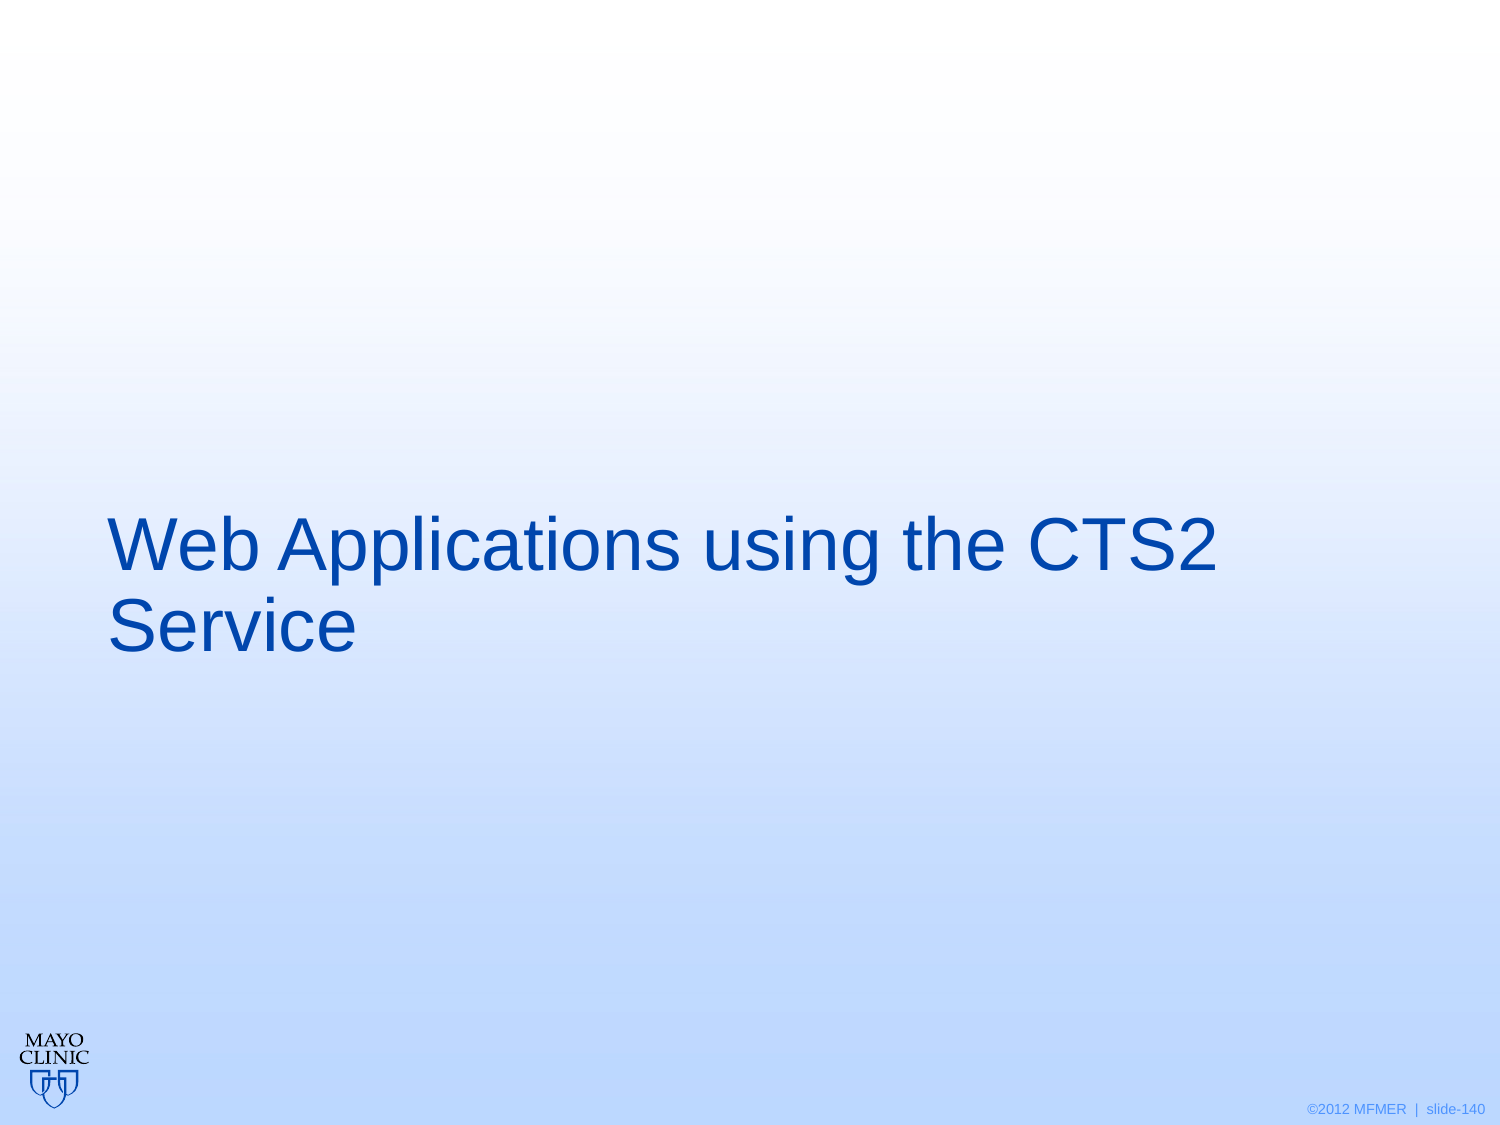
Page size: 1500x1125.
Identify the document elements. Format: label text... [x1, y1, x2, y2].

title Web Applications using the CTS2 Service [108, 450, 1392, 675]
picture [0, 0, 1500, 1125]
